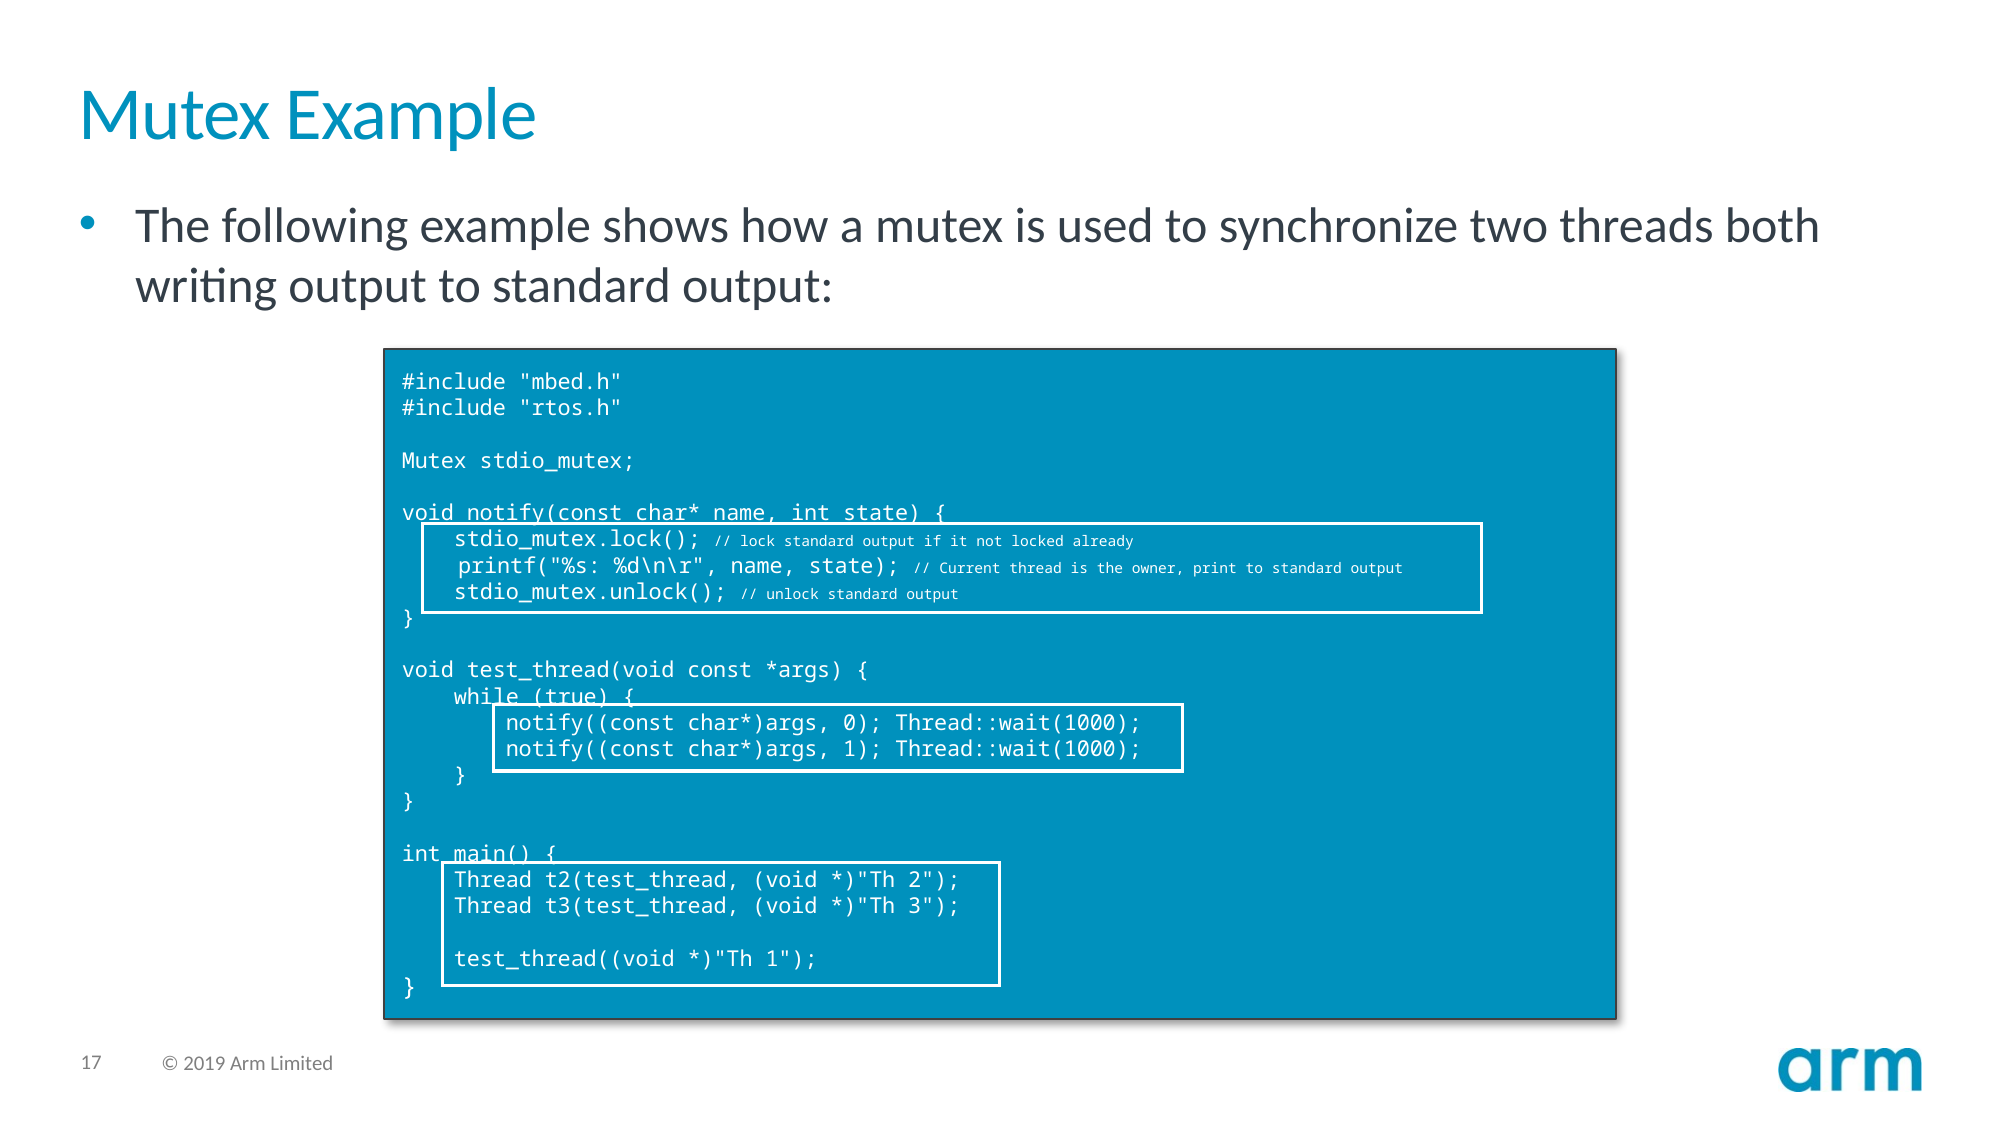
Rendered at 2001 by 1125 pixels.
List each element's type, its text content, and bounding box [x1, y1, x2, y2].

text_box [493, 704, 1183, 771]
title Mutex Example [78, 78, 1922, 186]
text_box #include "mbed.h" #include "rtos.h" Mutex stdio_mutex; void notify(const char* name, int state) { stdio_mutex.lock(); // lock standard output if it not locked already printf("%s: %d\n\r", name, state); // Current thread is the owner, print to standard output stdio_mutex.unlock(); // unlock standard output } void test_thread(void const *args) { while (true) { notify((const char*)args, 0); Thread::wait(1000); notify((const char*)args, 1); Thread::wait(1000); } } int main() { Thread t2(test_thread, (void *)"Th 2"); Thread t3(test_thread, (void *)"Th 3"); test_thread((void *)"Th 1"); } [384, 348, 1616, 1020]
picture [1778, 1048, 1794, 1067]
picture [1788, 1056, 1812, 1083]
text_box [442, 862, 1000, 986]
picture [1911, 1048, 1922, 1062]
picture [1778, 1072, 1794, 1092]
text_box [422, 523, 1482, 613]
picture [1803, 1048, 1922, 1092]
list The following example shows how a mutex is used to synchronize two threads both writing output to standard output: [78, 192, 1922, 1004]
picture [1889, 1048, 1903, 1053]
